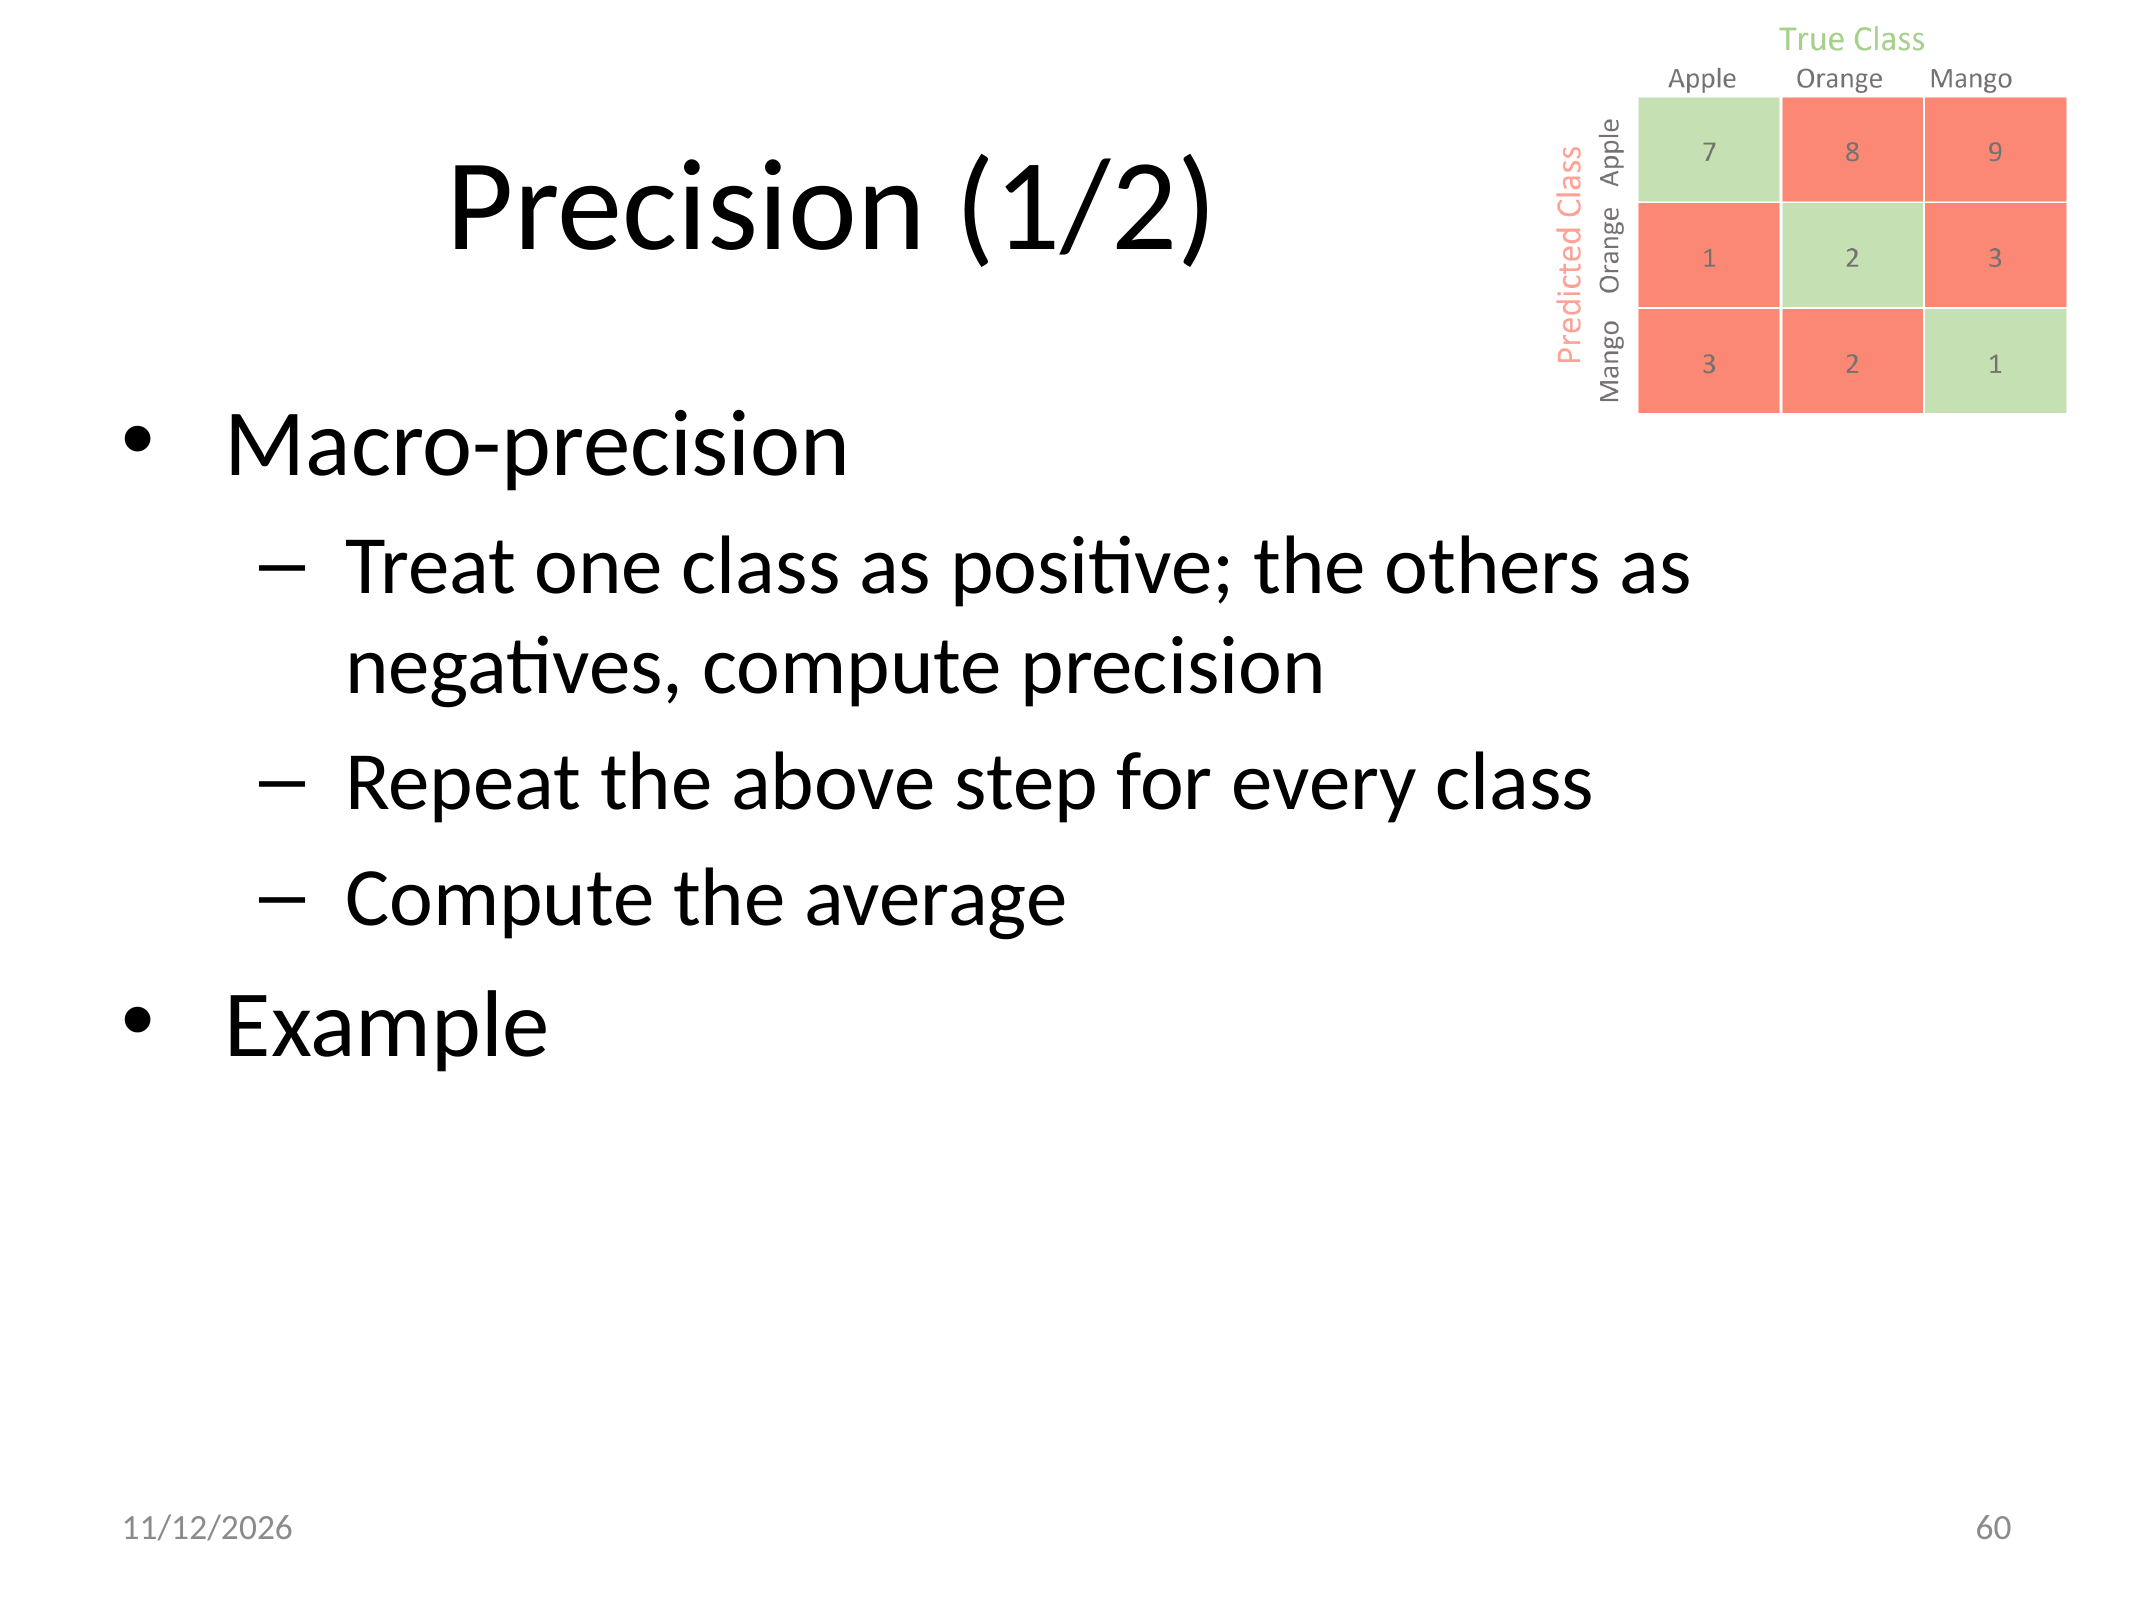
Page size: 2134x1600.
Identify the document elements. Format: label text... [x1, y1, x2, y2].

picture [1528, 0, 2134, 444]
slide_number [106, 1482, 605, 1569]
slide_number 60 [1528, 1482, 2027, 1569]
title Precision (1/2) [106, 64, 1523, 331]
